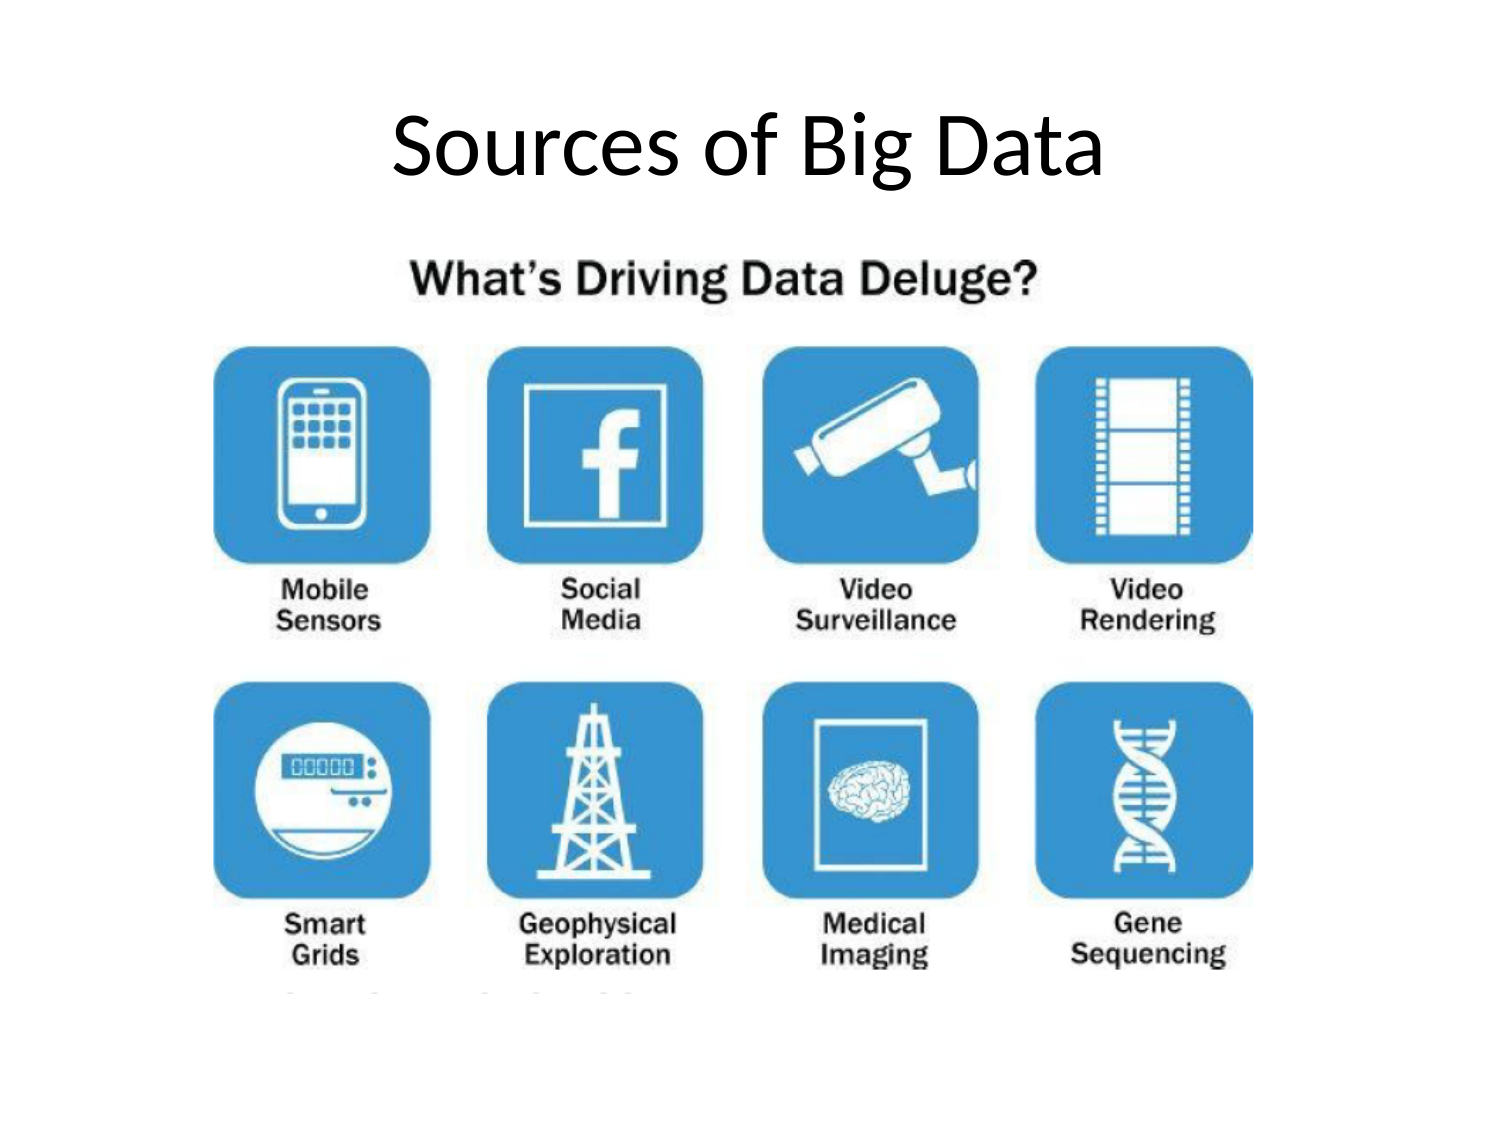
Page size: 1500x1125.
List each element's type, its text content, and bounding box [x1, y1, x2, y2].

title Sources of Big Data [75, 45, 1425, 233]
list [161, 257, 1313, 994]
